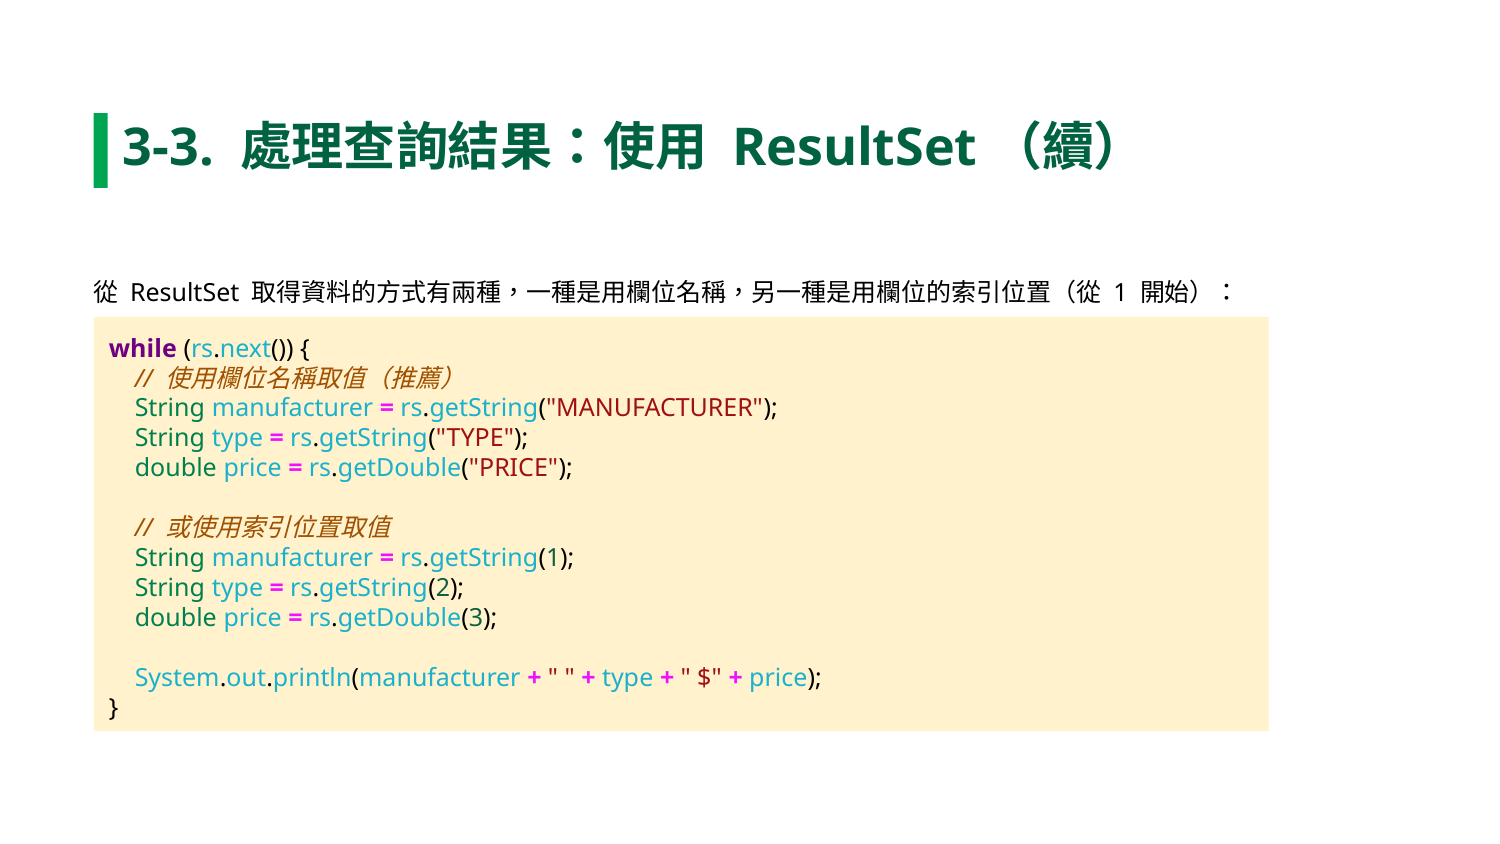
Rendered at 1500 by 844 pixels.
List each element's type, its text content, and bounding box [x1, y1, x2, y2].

text_box while (rs.next()) { // 使用欄位名稱取值（推薦） String manufacturer = rs.getString("MANUFACTURER"); String type = rs.getString("TYPE"); double price = rs.getDouble("PRICE"); // 或使用索引位置取值 String manufacturer = rs.getString(1); String type = rs.getString(2); double price = rs.getDouble(3); System.out.println(manufacturer + " " + type + " $" + price); } [93, 317, 1269, 732]
text_box 從 ResultSet 取得資料的方式有兩種，一種是用欄位名稱，另一種是用欄位的索引位置（從 1 開始）： [93, 258, 1442, 307]
text_box 3-3. 處理查詢結果：使用 ResultSet（續） [123, 113, 1471, 176]
text_box [93, 113, 108, 188]
